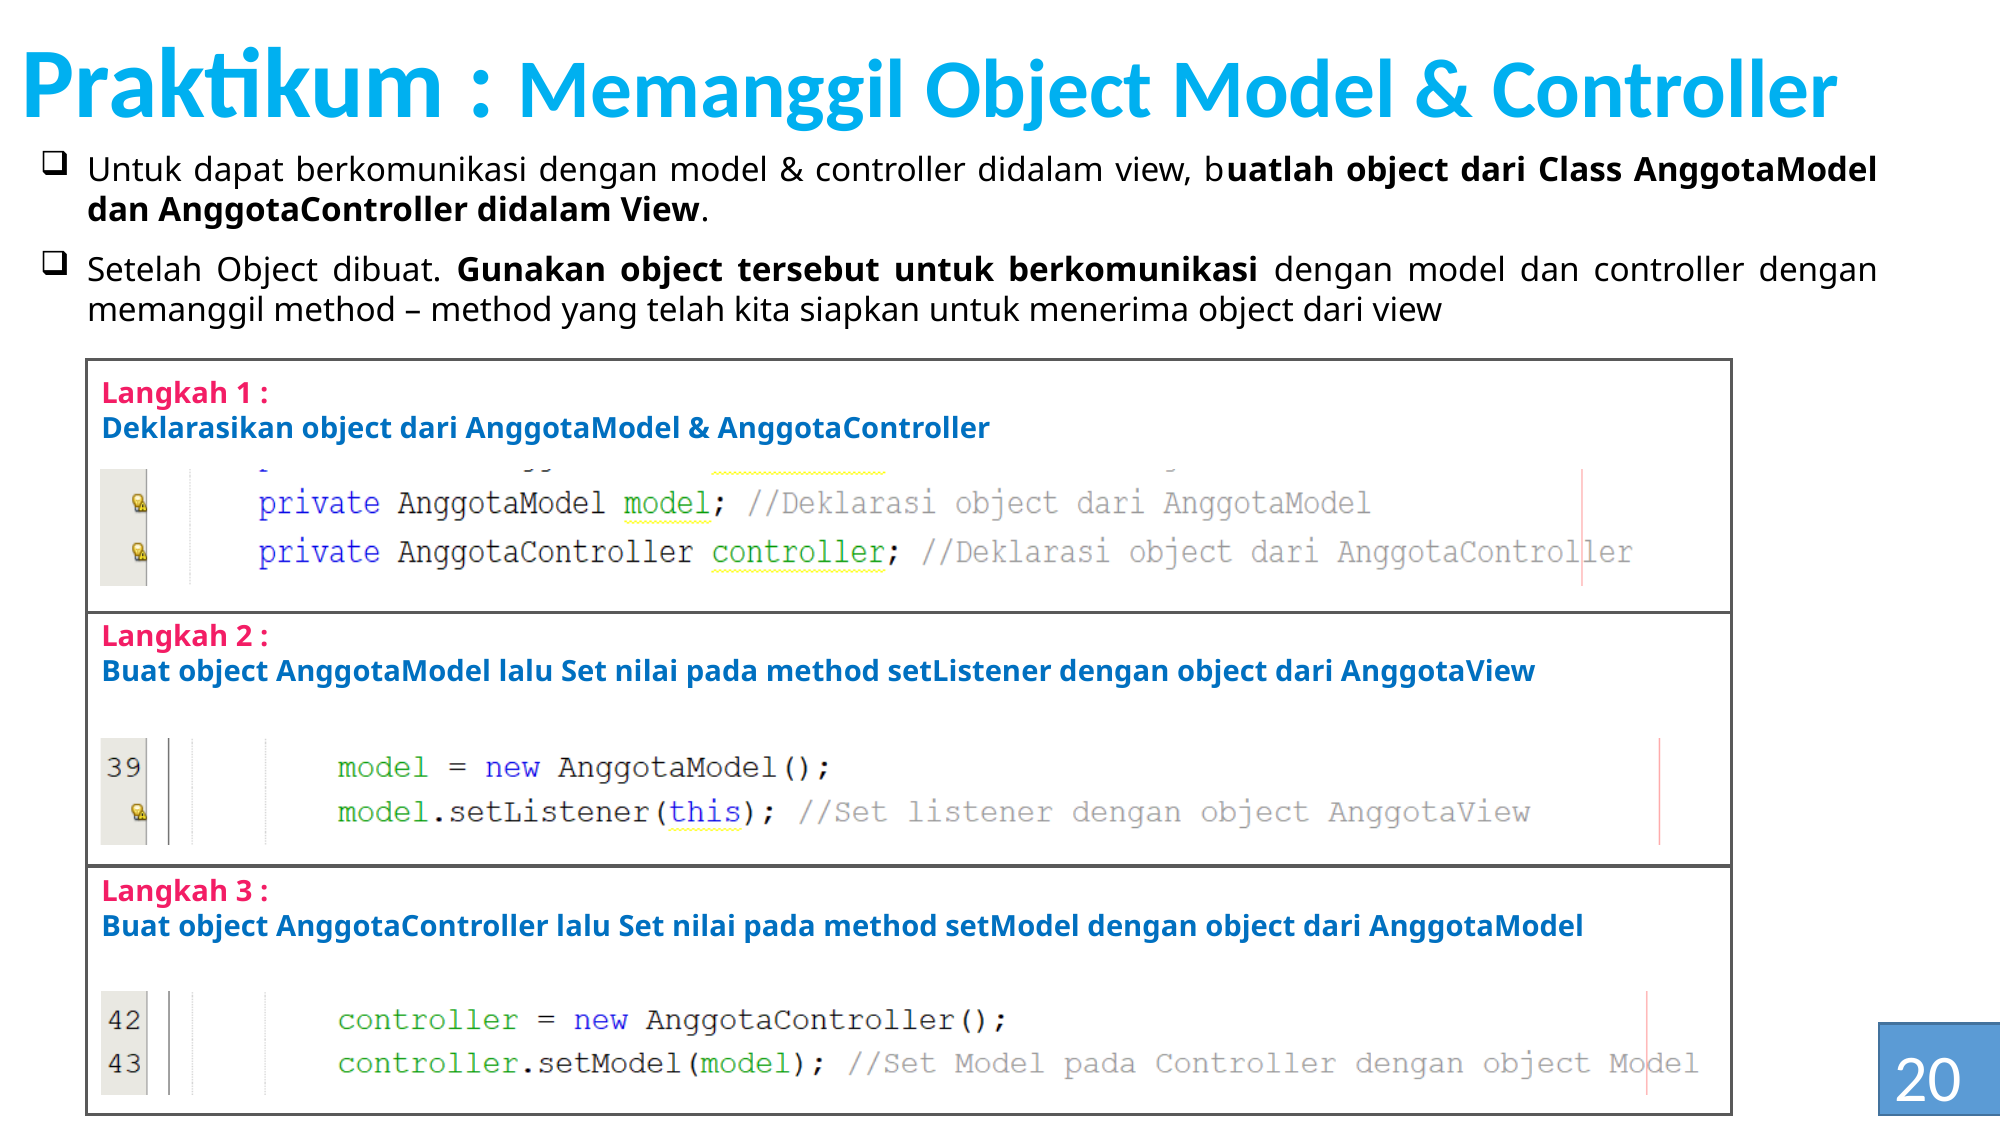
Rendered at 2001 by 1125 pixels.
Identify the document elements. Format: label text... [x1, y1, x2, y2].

picture [100, 469, 1707, 586]
text_box Langkah 2 : Buat object AnggotaModel lalu Set nilai pada method setListener dengan object dari AnggotaView [86, 602, 1658, 737]
text_box [85, 358, 1733, 611]
text_box Langkah 1 : Deklarasikan object dari AnggotaModel & AnggotaController [86, 359, 1658, 494]
picture [101, 991, 1707, 1095]
text_box Praktikum : Memanggil Object Model & Controller [6, 10, 1939, 146]
text_box 20 [1878, 1027, 2000, 1122]
picture [100, 738, 1682, 845]
text_box [85, 865, 1733, 1116]
text_box [1878, 1022, 2000, 1027]
text_box Untuk dapat berkomunikasi dengan model & controller didalam view, buatlah object dari Class AnggotaModel dan AnggotaController didalam View. Setelah Object dibuat. Gunakan object tersebut untuk berkomunikasi dengan model dan controller dengan memanggil method – method yang telah kita siapkan untuk menerima object dari view [25, 146, 1894, 359]
text_box [85, 611, 1733, 865]
text_box Langkah 3 : Buat object AnggotaController lalu Set nilai pada method setModel dengan object dari AnggotaModel [86, 857, 1658, 992]
